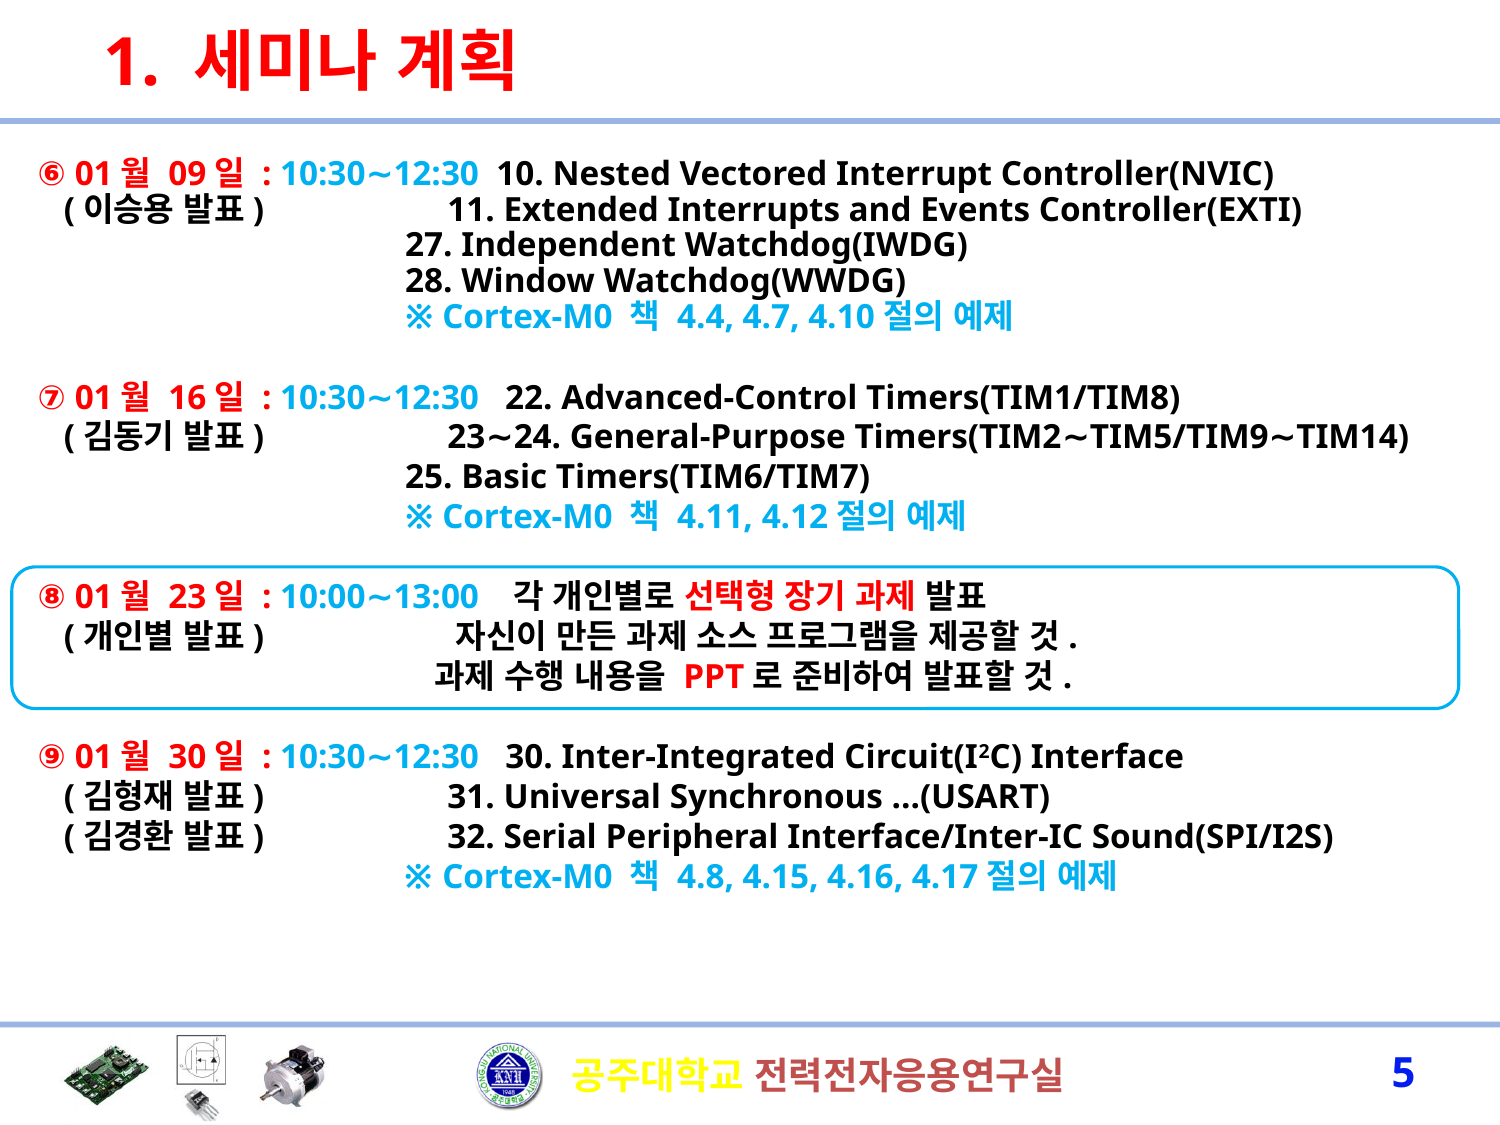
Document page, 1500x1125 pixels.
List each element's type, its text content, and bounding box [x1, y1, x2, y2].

text_box [0, 116, 1500, 126]
text_box [9, 564, 1461, 711]
slide_number 5 [1269, 1039, 1431, 1111]
text_box [0, 1019, 1500, 1030]
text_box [472, 1039, 1106, 1111]
text_box ⑥ 01월 09일 : 10:30∼12:30 10. Nested Vectored Interrupt Controller(NVIC) (이승용 발표) 11. Extended Interrupts and Events Controller(EXTI) 27. Independent Watchdog(IWDG) 28. Window Watchdog(WWDG) ※ Cortex-M0 책 4.4, 4.7, 4.10절의 예제 ⑦ 01월 16일 : 10:30∼12:30 22. Advanced-Control Timers(TIM1/TIM8) (김동기 발표) 23∼24. General-Purpose Timers(TIM2∼TIM5/TIM9∼TIM14) 25. Basic Timers(TIM6/TIM7) ※ Cortex-M0 책 4.11, 4.12절의 예제 ⑧ 01월 23일 : 10:00∼13:00 각 개인별로 선택형 장기 과제 발표 (개인별 발표) 자신이 만든 과제 소스 프로그램을 제공할 것. 과제 수행 내용을 PPT로 준비하여 발표할 것. ⑨ 01월 30일 : 10:30∼12:30 30. Inter-Integrated Circuit(I2C) Interface (김형재 발표) 31. Universal Synchronous …(USART) (김경환 발표) 32. Serial Peripheral Interface/Inter-IC Sound(SPI/I2S) ※ Cortex-M0 책 4.8, 4.15, 4.16, 4.17절의 예제 [22, 148, 1476, 903]
text_box 1. 세미나 계획 [88, 11, 1412, 107]
picture [58, 1033, 329, 1123]
